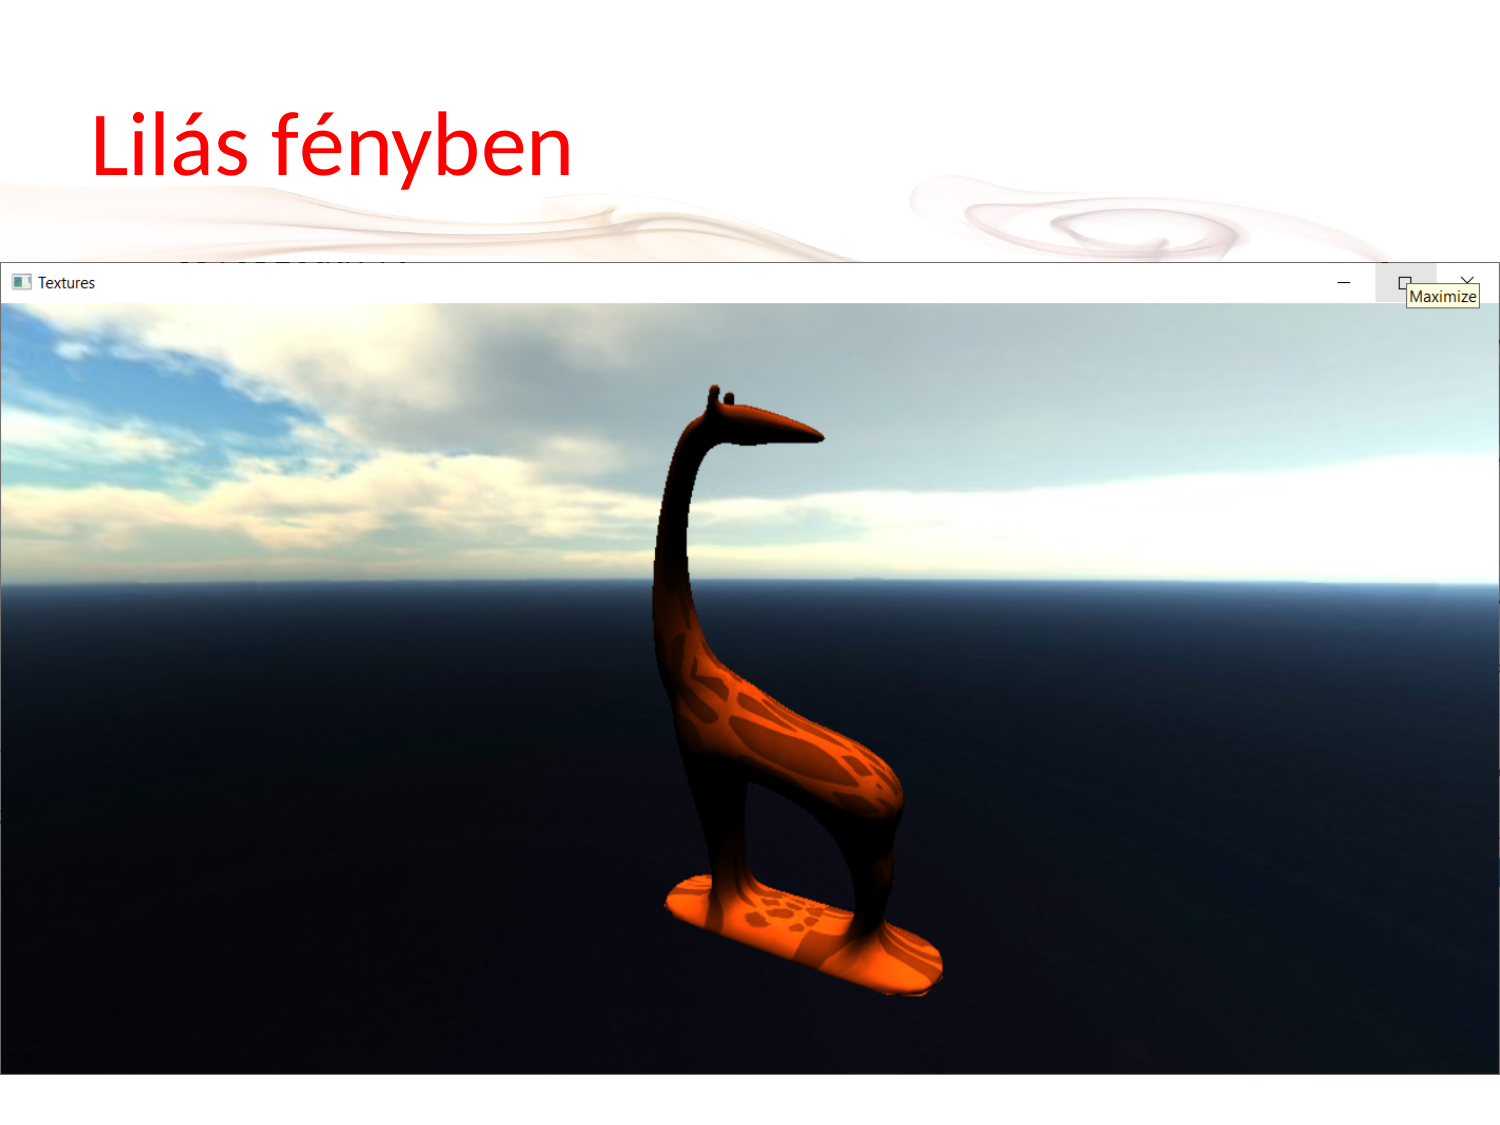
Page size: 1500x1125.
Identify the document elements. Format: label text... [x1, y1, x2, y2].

picture [0, 262, 1500, 1075]
title Lilás fényben [75, 45, 1425, 233]
